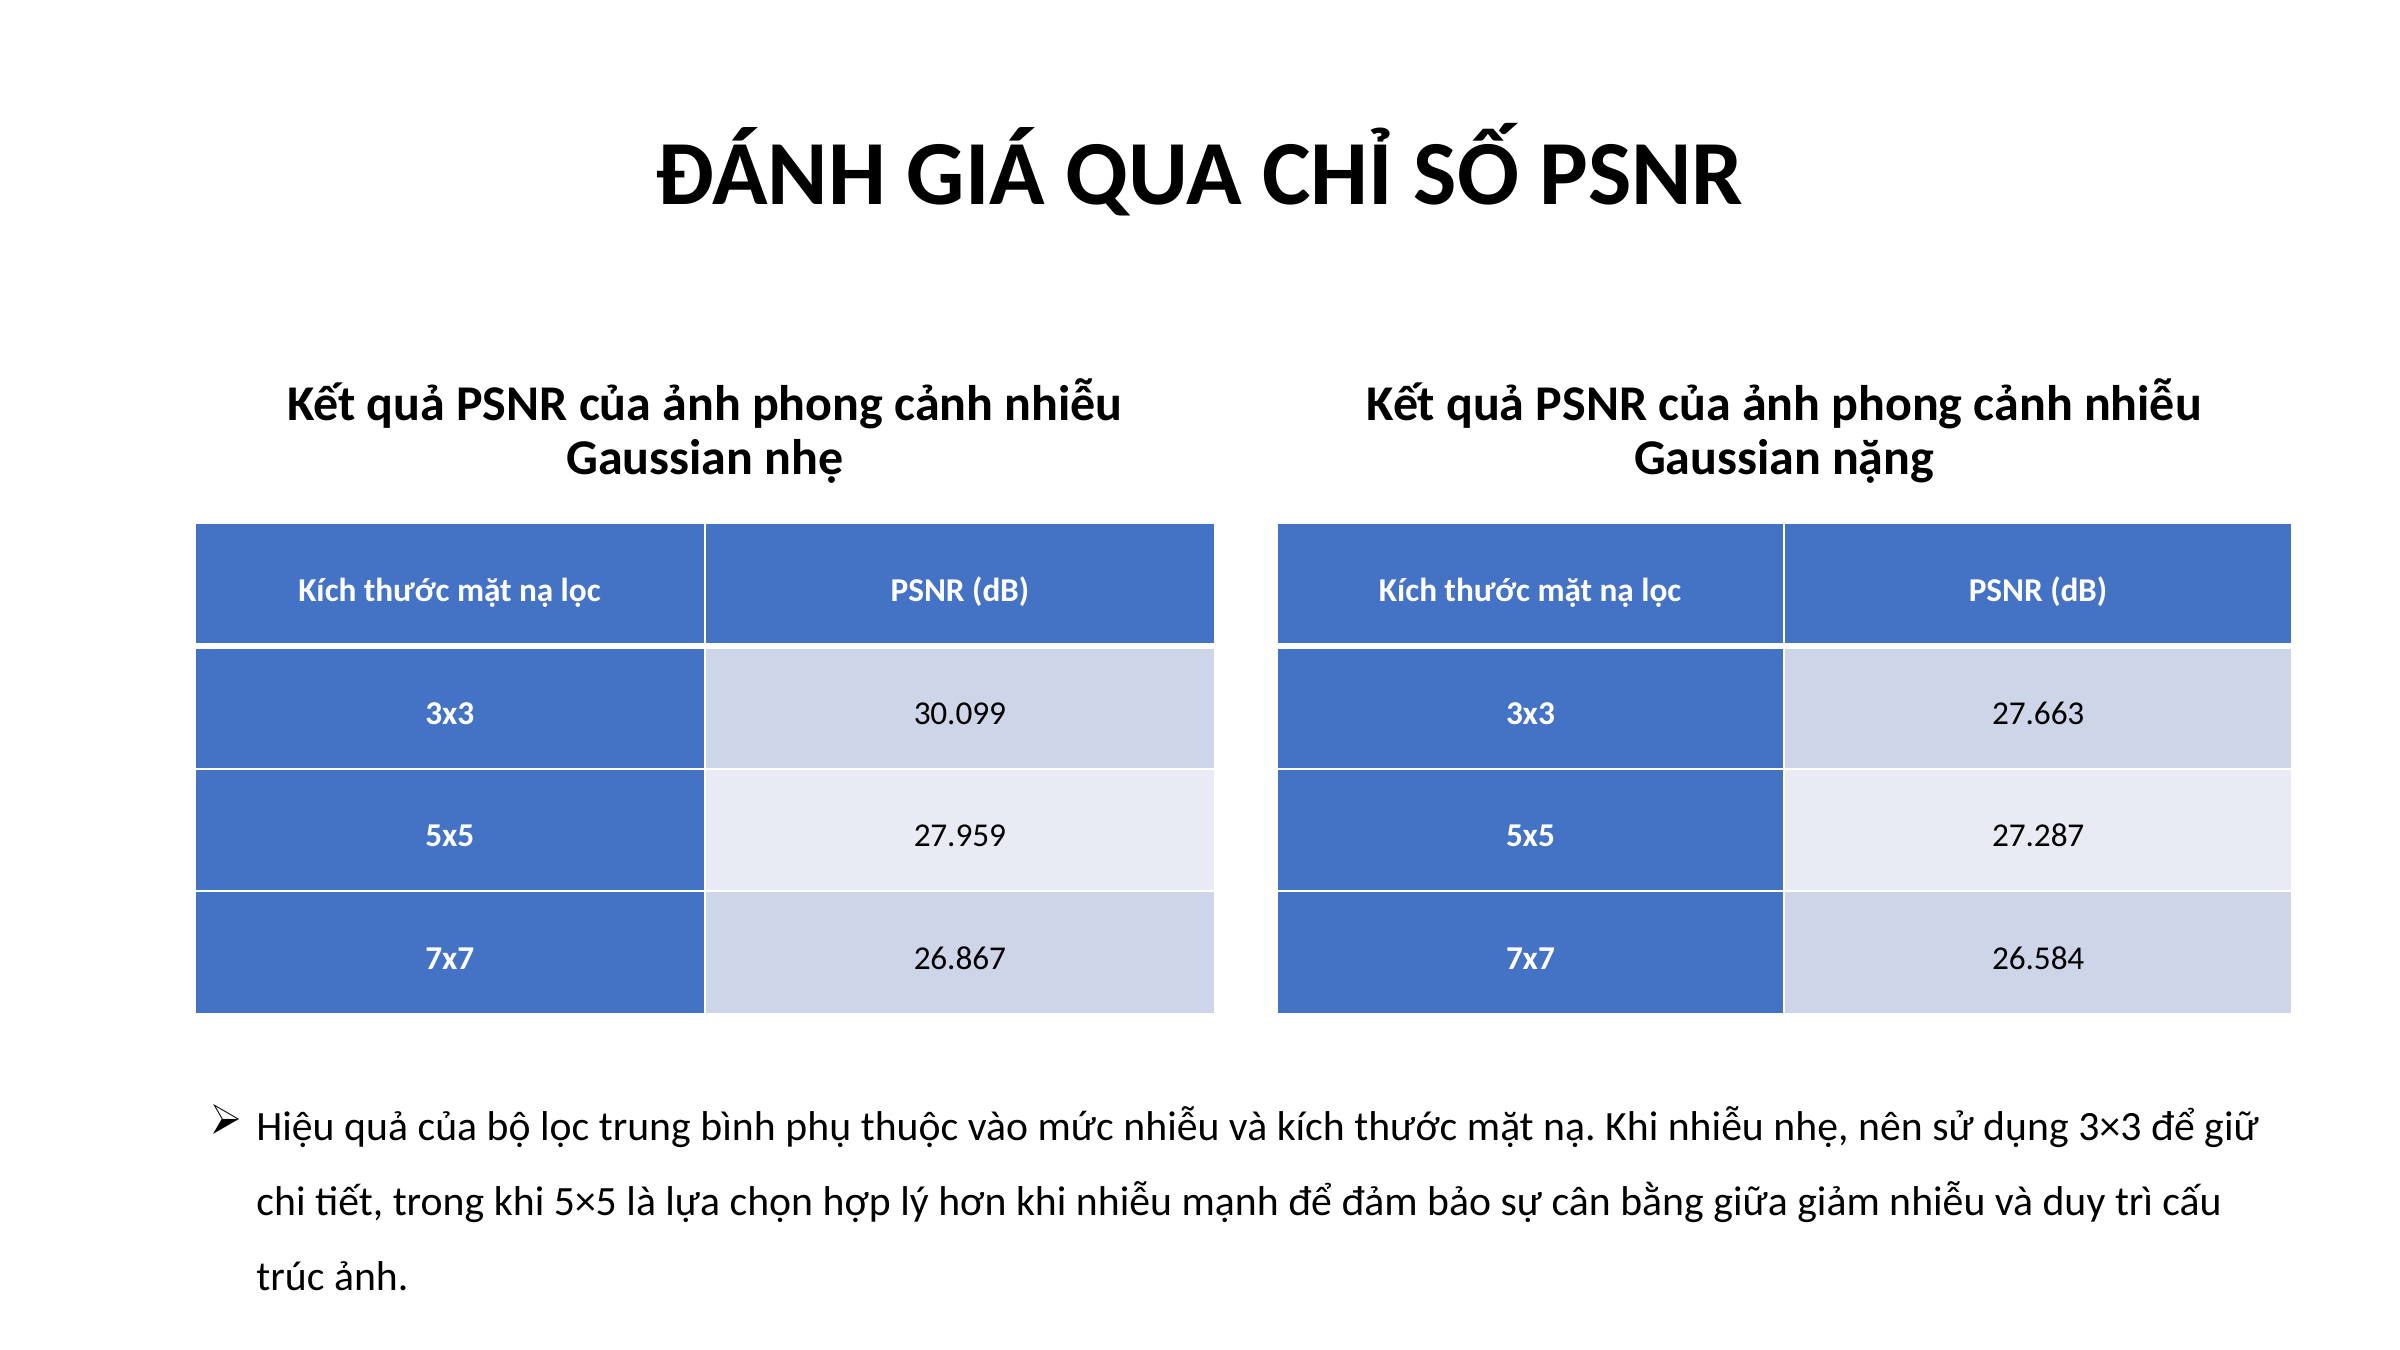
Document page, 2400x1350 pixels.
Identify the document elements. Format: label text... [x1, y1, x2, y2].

table_cell 27.287 [1785, 770, 2291, 890]
table_cell 7x7 [1278, 892, 1783, 1013]
table_cell 7x7 [196, 892, 704, 1013]
table_cell 3x3 [1278, 649, 1783, 768]
table_header Kích thước mặt nạ lọc [196, 524, 704, 643]
table_cell 5x5 [196, 770, 704, 890]
table_cell 27.959 [706, 770, 1214, 890]
list Kết quả PSNR của ảnh phong cảnh nhiễu Gaussian nhẹ [194, 331, 1216, 494]
table_cell 26.867 [706, 892, 1214, 1013]
table_cell 26.584 [1785, 892, 2291, 1013]
table_header PSNR (dB) [706, 524, 1214, 643]
text_box Hiệu quả của bộ lọc trung bình phụ thuộc vào mức nhiễu và kích thước mặt nạ. Khi nhiễu nhẹ, nên sử dụng 3×3 để giữ chi tiết, trong khi 5×5 là lựa chọn hợp lý hơn khi nhiễu mạnh để đảm bảo sự cân bằng giữa giảm nhiễu và duy trì cấu trúc ảnh. [194, 1066, 2292, 1307]
title ĐÁNH GIÁ QUA CHỈ SỐ PSNR [165, 71, 2236, 279]
table_cell 5x5 [1278, 770, 1783, 890]
table_header PSNR (dB) [1785, 524, 2291, 643]
table_cell 30.099 [706, 649, 1214, 768]
table_cell 27.663 [1785, 649, 2291, 768]
table_cell 3x3 [196, 649, 704, 768]
table_header Kích thước mặt nạ lọc [1278, 524, 1783, 643]
list Kết quả PSNR của ảnh phong cảnh nhiễu Gaussian nặng [1276, 331, 2292, 494]
